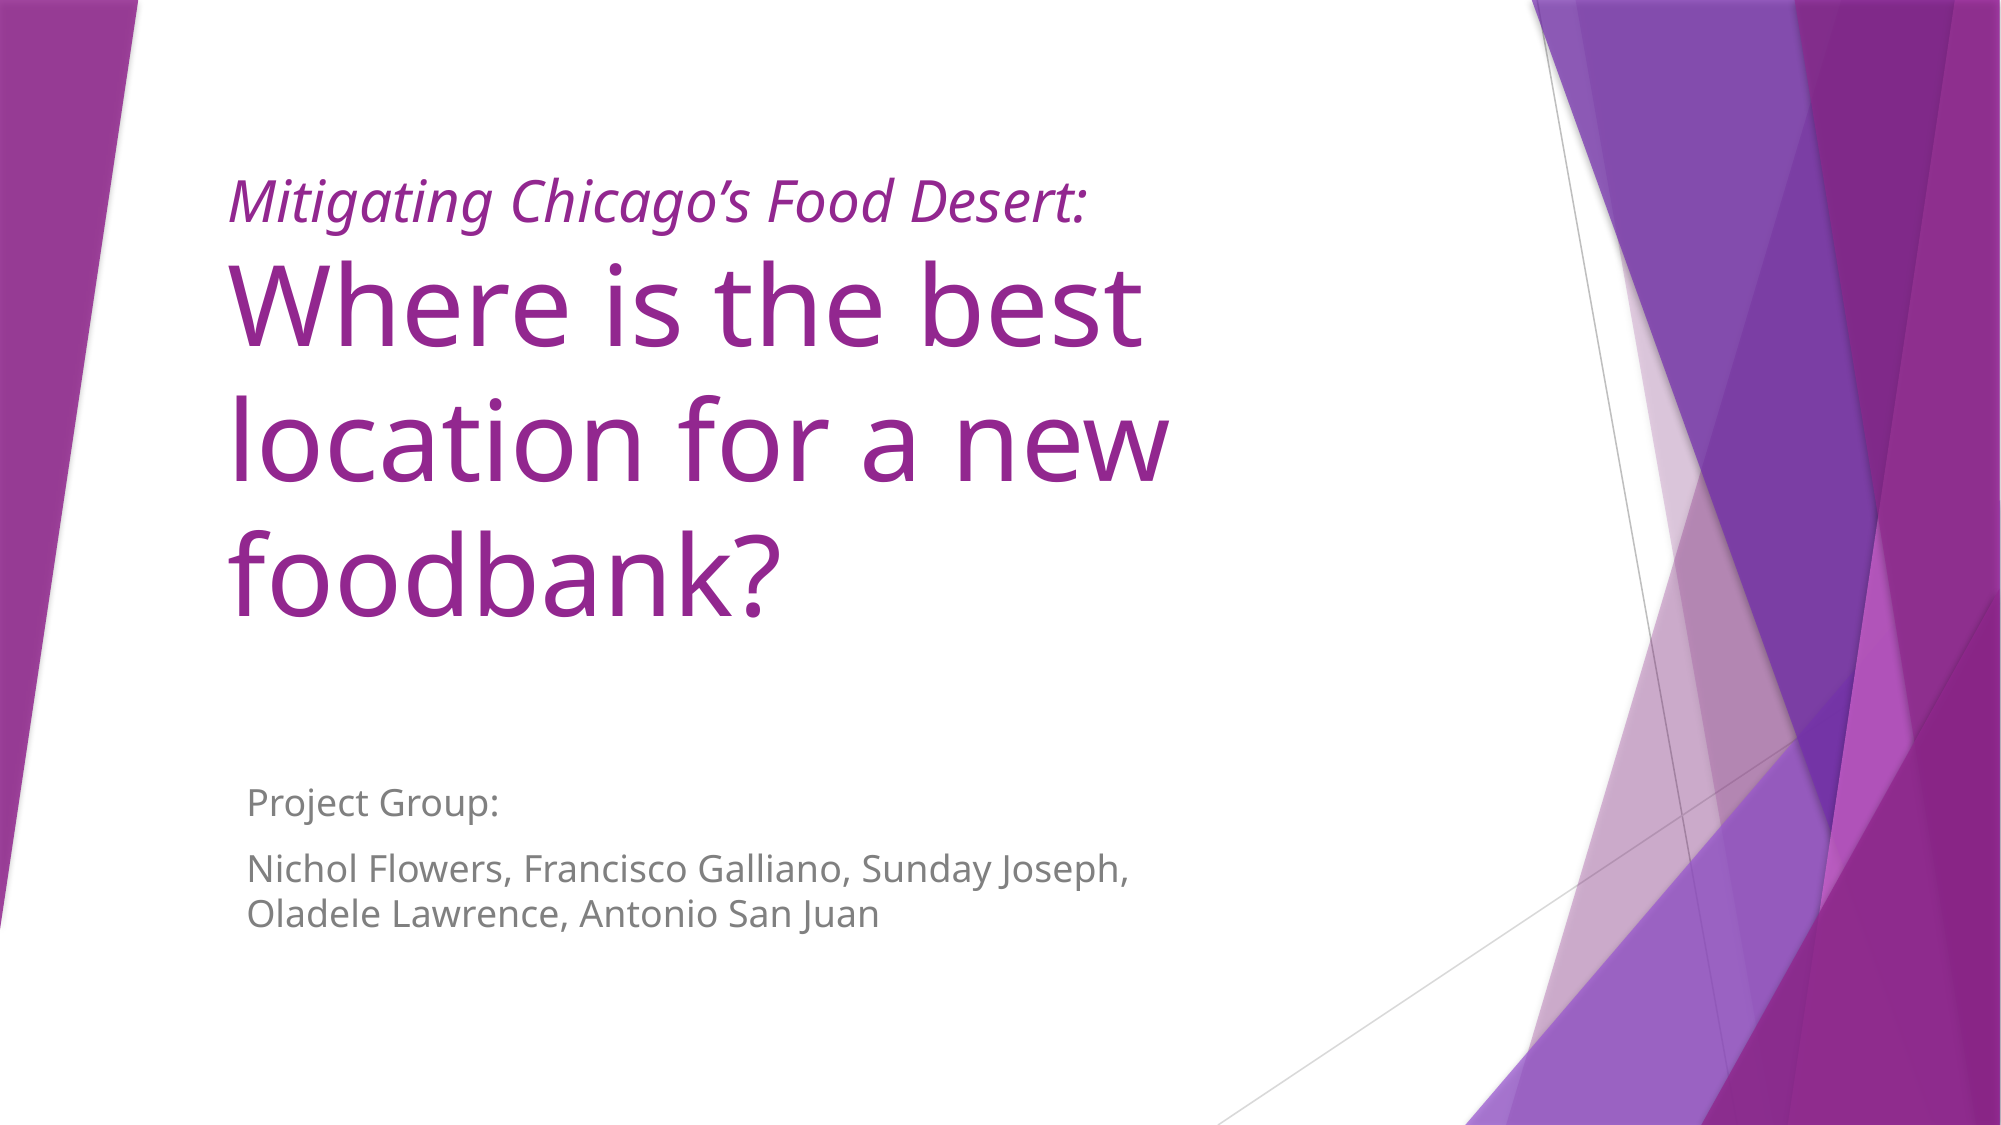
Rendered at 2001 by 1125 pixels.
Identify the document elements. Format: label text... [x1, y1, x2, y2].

title Mitigating Chicago’s Food Desert: Where is the best location for a new foodbank? [212, 132, 1466, 647]
subtitle Project Group: Nichol Flowers, Francisco Galliano, Sunday Joseph, Oladele Lawrence, Antonio San Juan [231, 771, 1198, 1061]
